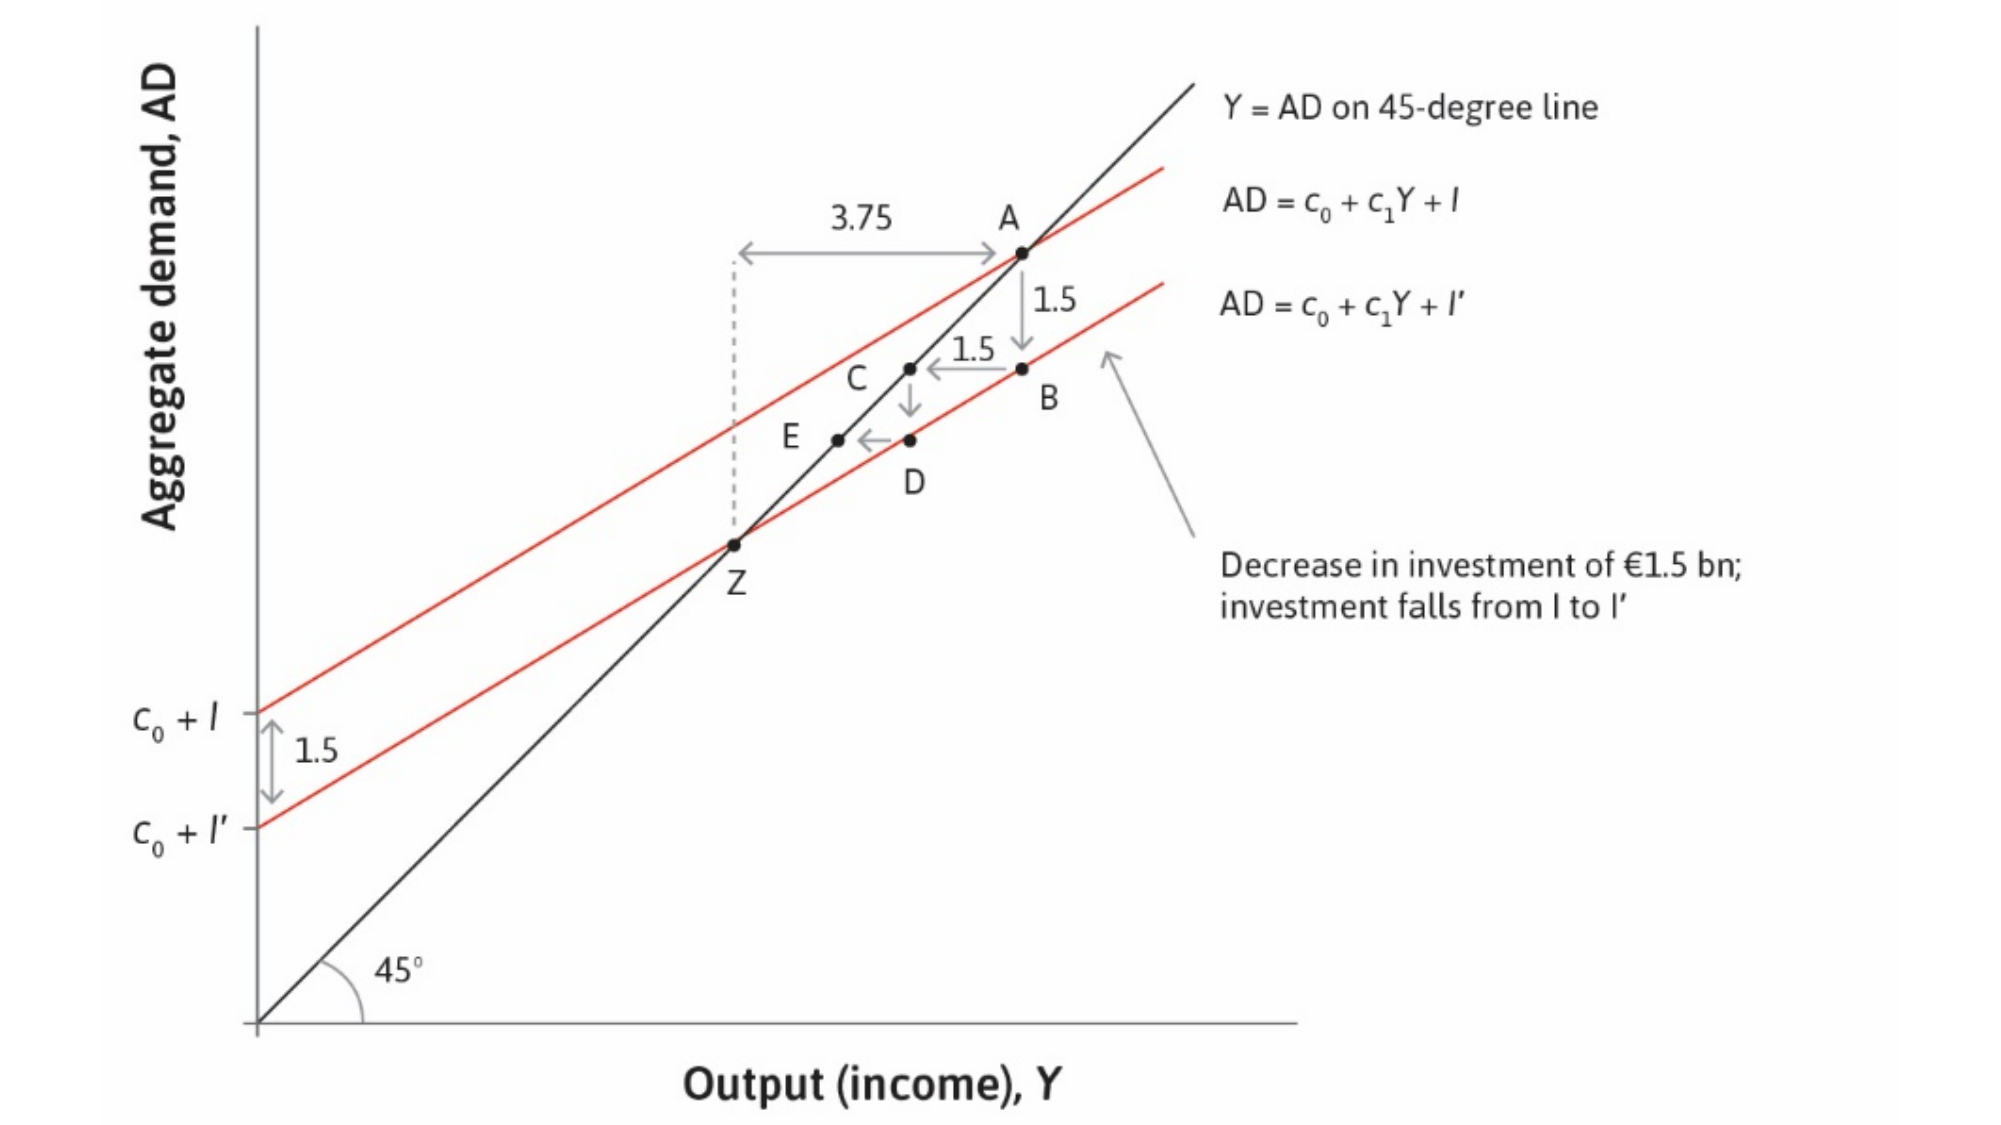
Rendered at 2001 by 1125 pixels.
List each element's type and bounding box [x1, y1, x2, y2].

picture [102, 0, 1898, 1125]
